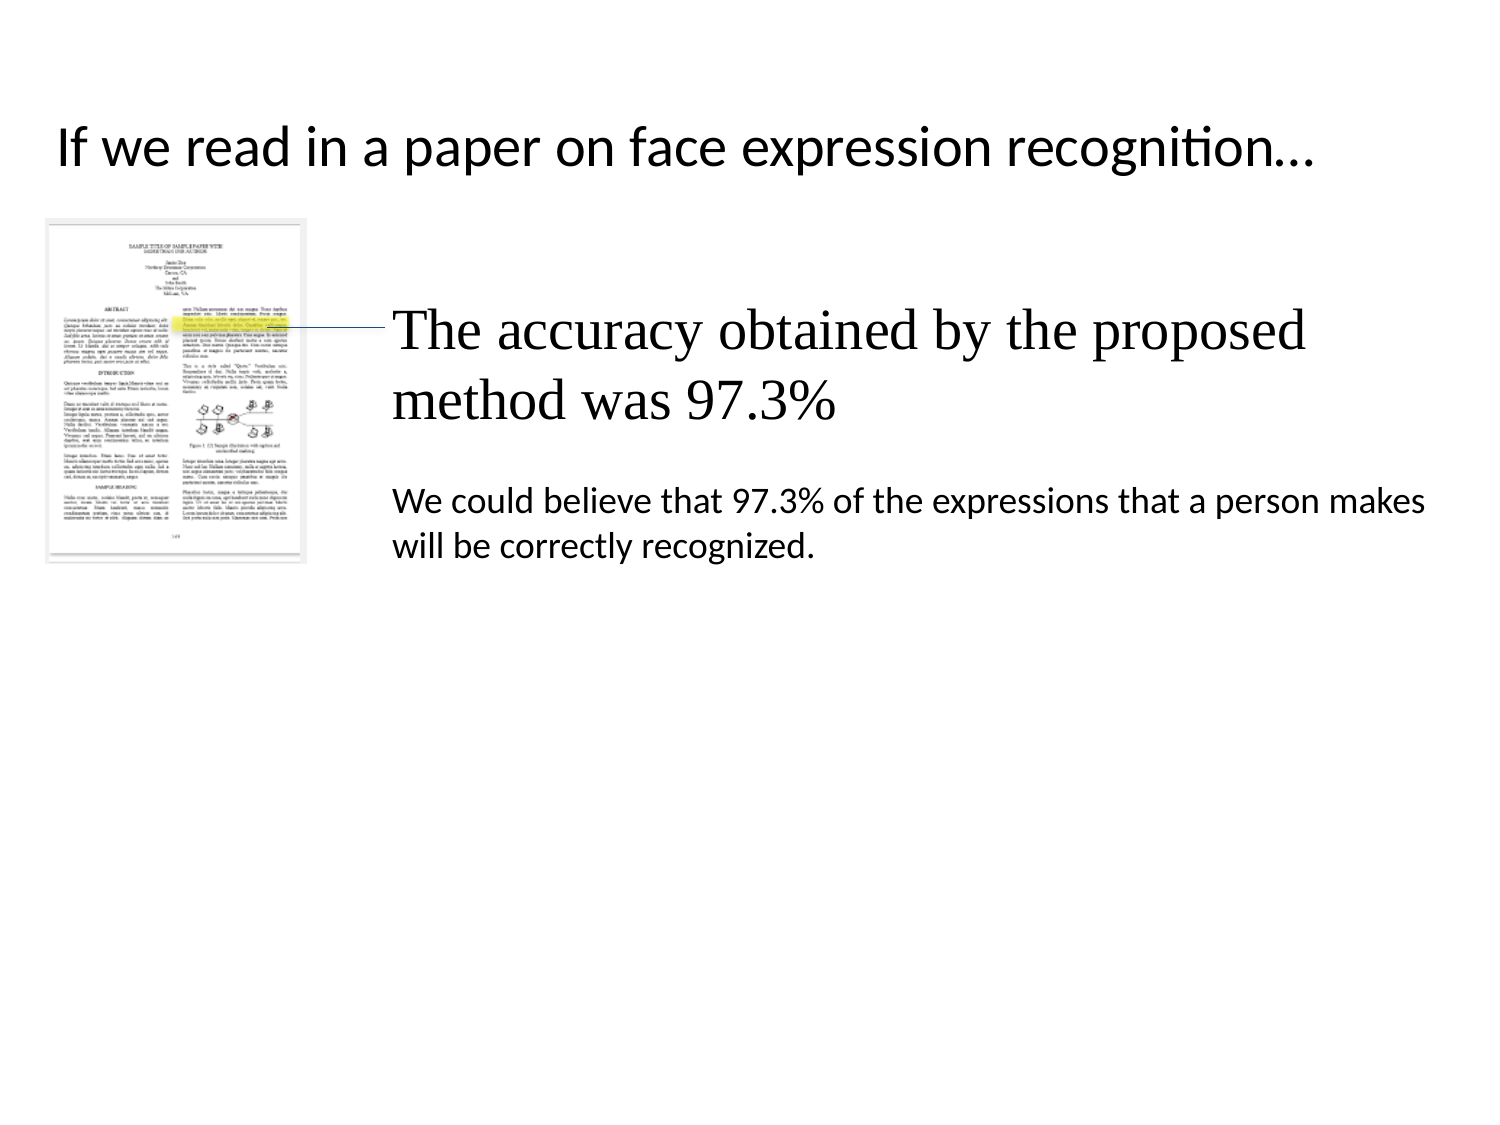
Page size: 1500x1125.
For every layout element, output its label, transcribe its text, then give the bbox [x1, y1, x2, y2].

picture [45, 218, 307, 564]
text_box If we read in a paper on face expression recognition… [41, 101, 1472, 186]
text_box The accuracy obtained by the proposed method was 97.3% We could believe that 97.3% of the expressions that a person makes will be correctly recognized. [377, 193, 1445, 619]
